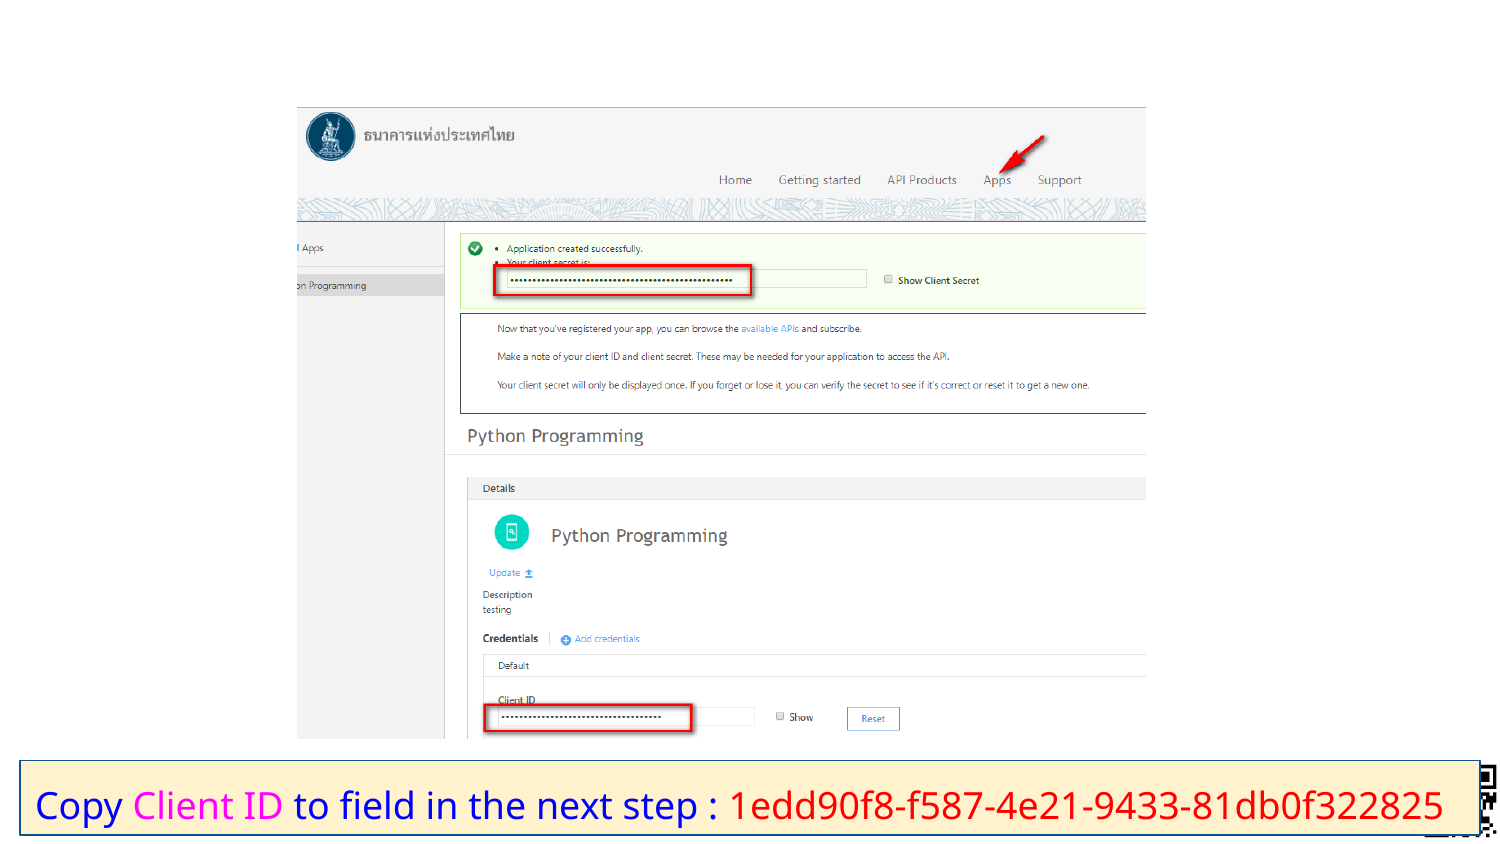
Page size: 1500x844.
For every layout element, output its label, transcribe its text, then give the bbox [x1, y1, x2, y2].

picture [297, 104, 1146, 740]
text_box Copy Client ID to field in the next step : 1edd90f8-f587-4e21-9433-81db0f322825 [19, 760, 1480, 835]
picture [1421, 762, 1500, 839]
